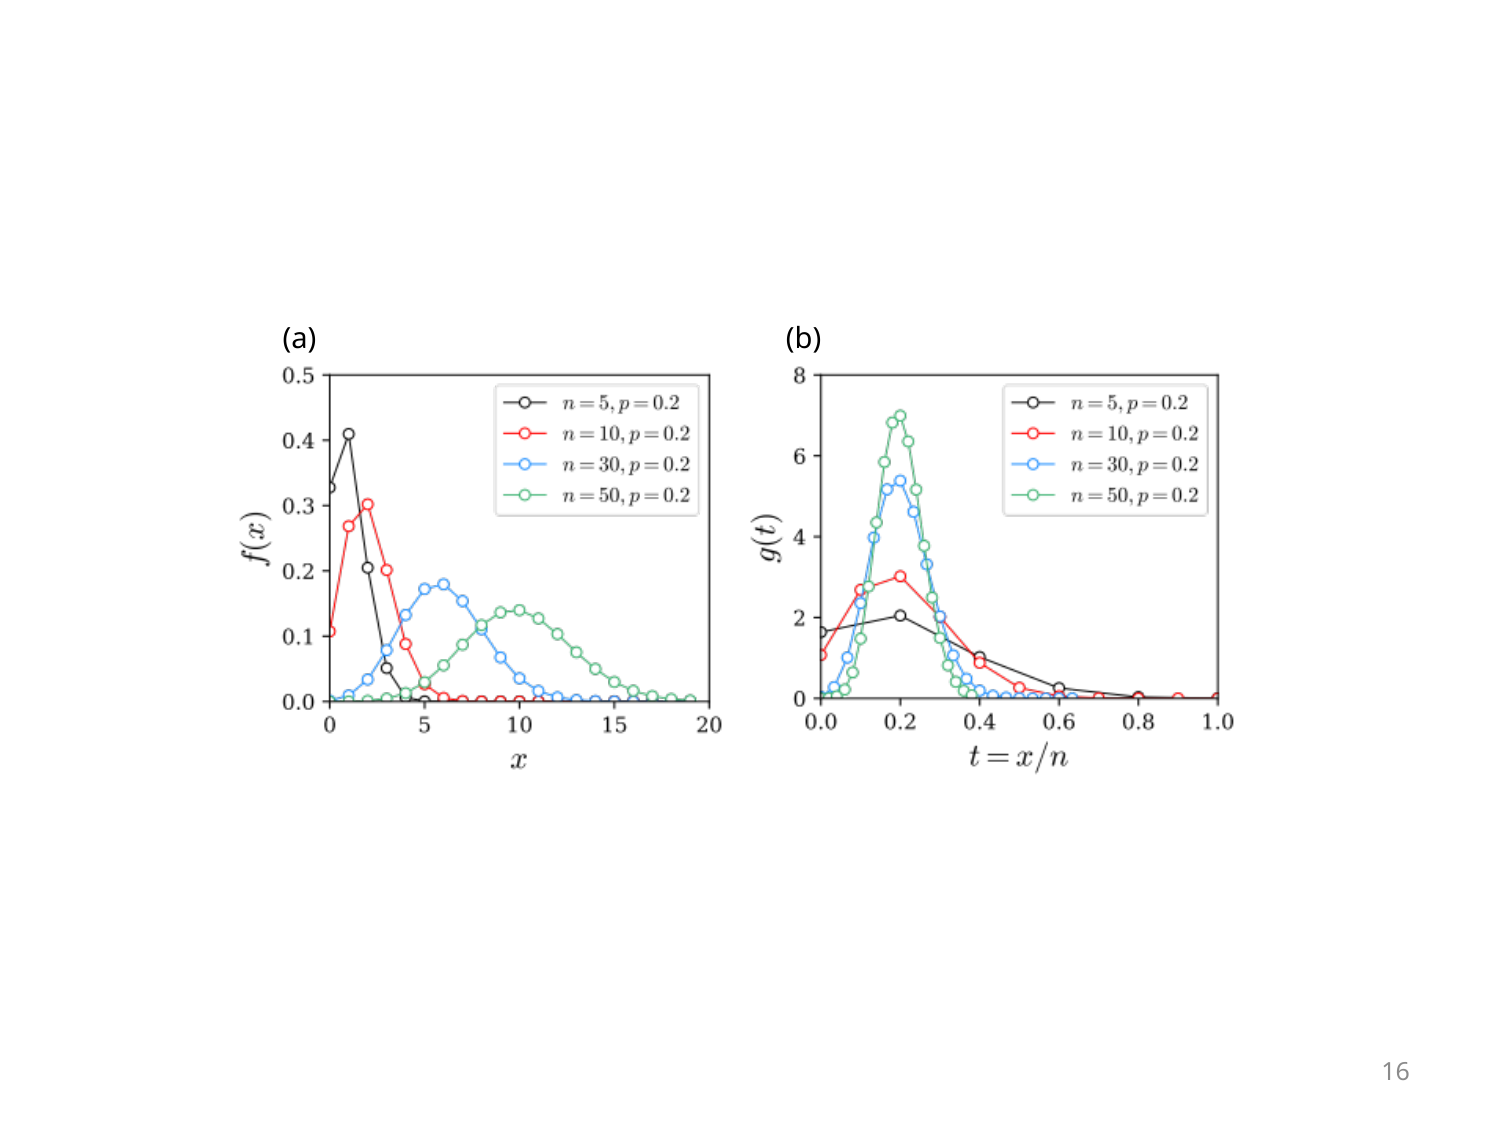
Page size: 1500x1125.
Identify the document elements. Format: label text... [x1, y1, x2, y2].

text_box (a) [267, 312, 332, 336]
text_box (b) [771, 312, 858, 336]
picture [210, 337, 1262, 803]
slide_number 16 [1074, 1042, 1425, 1103]
